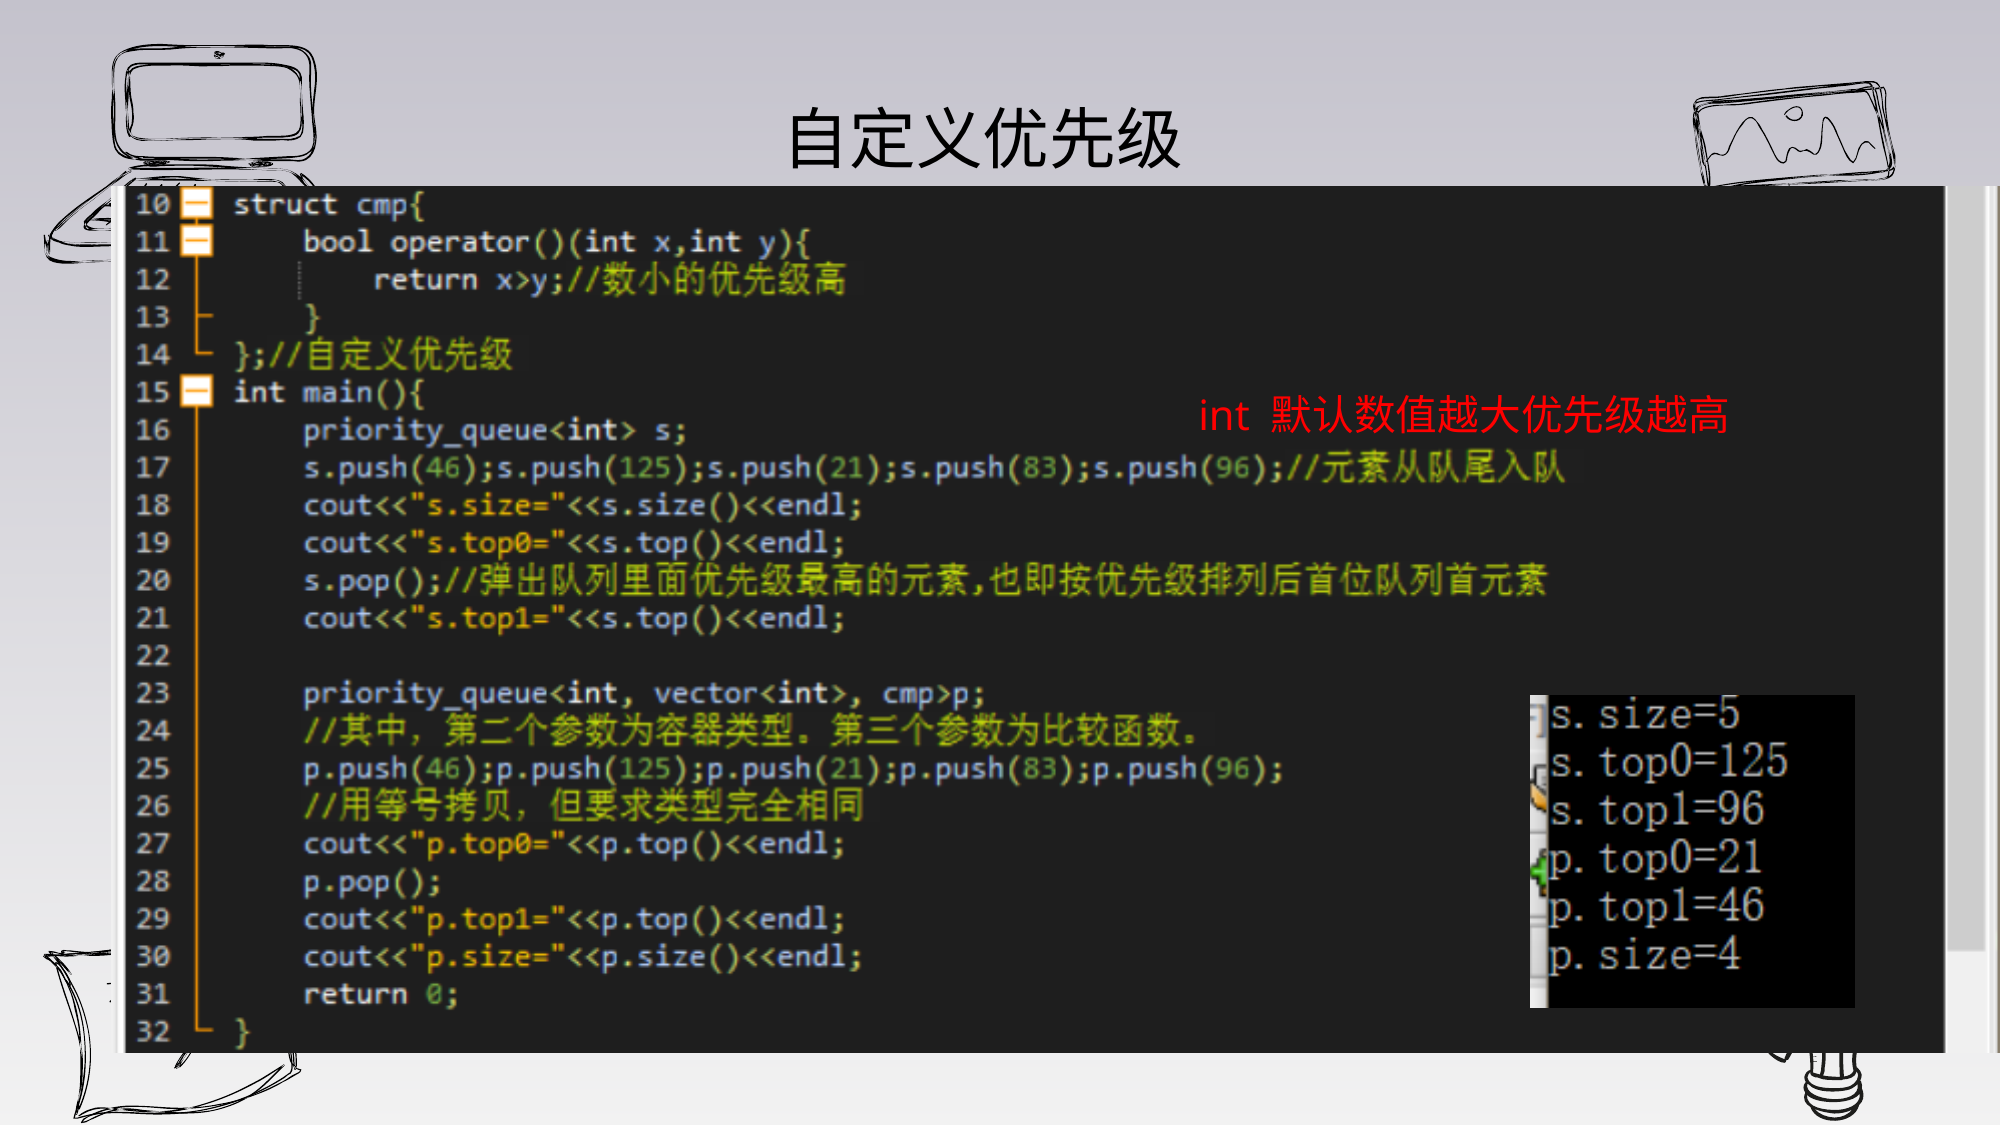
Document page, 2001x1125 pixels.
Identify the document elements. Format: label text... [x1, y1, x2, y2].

text_box 自定义优先级 [660, 89, 1306, 185]
picture [42, 43, 2000, 1124]
text_box · [0, 0, 2000, 1121]
